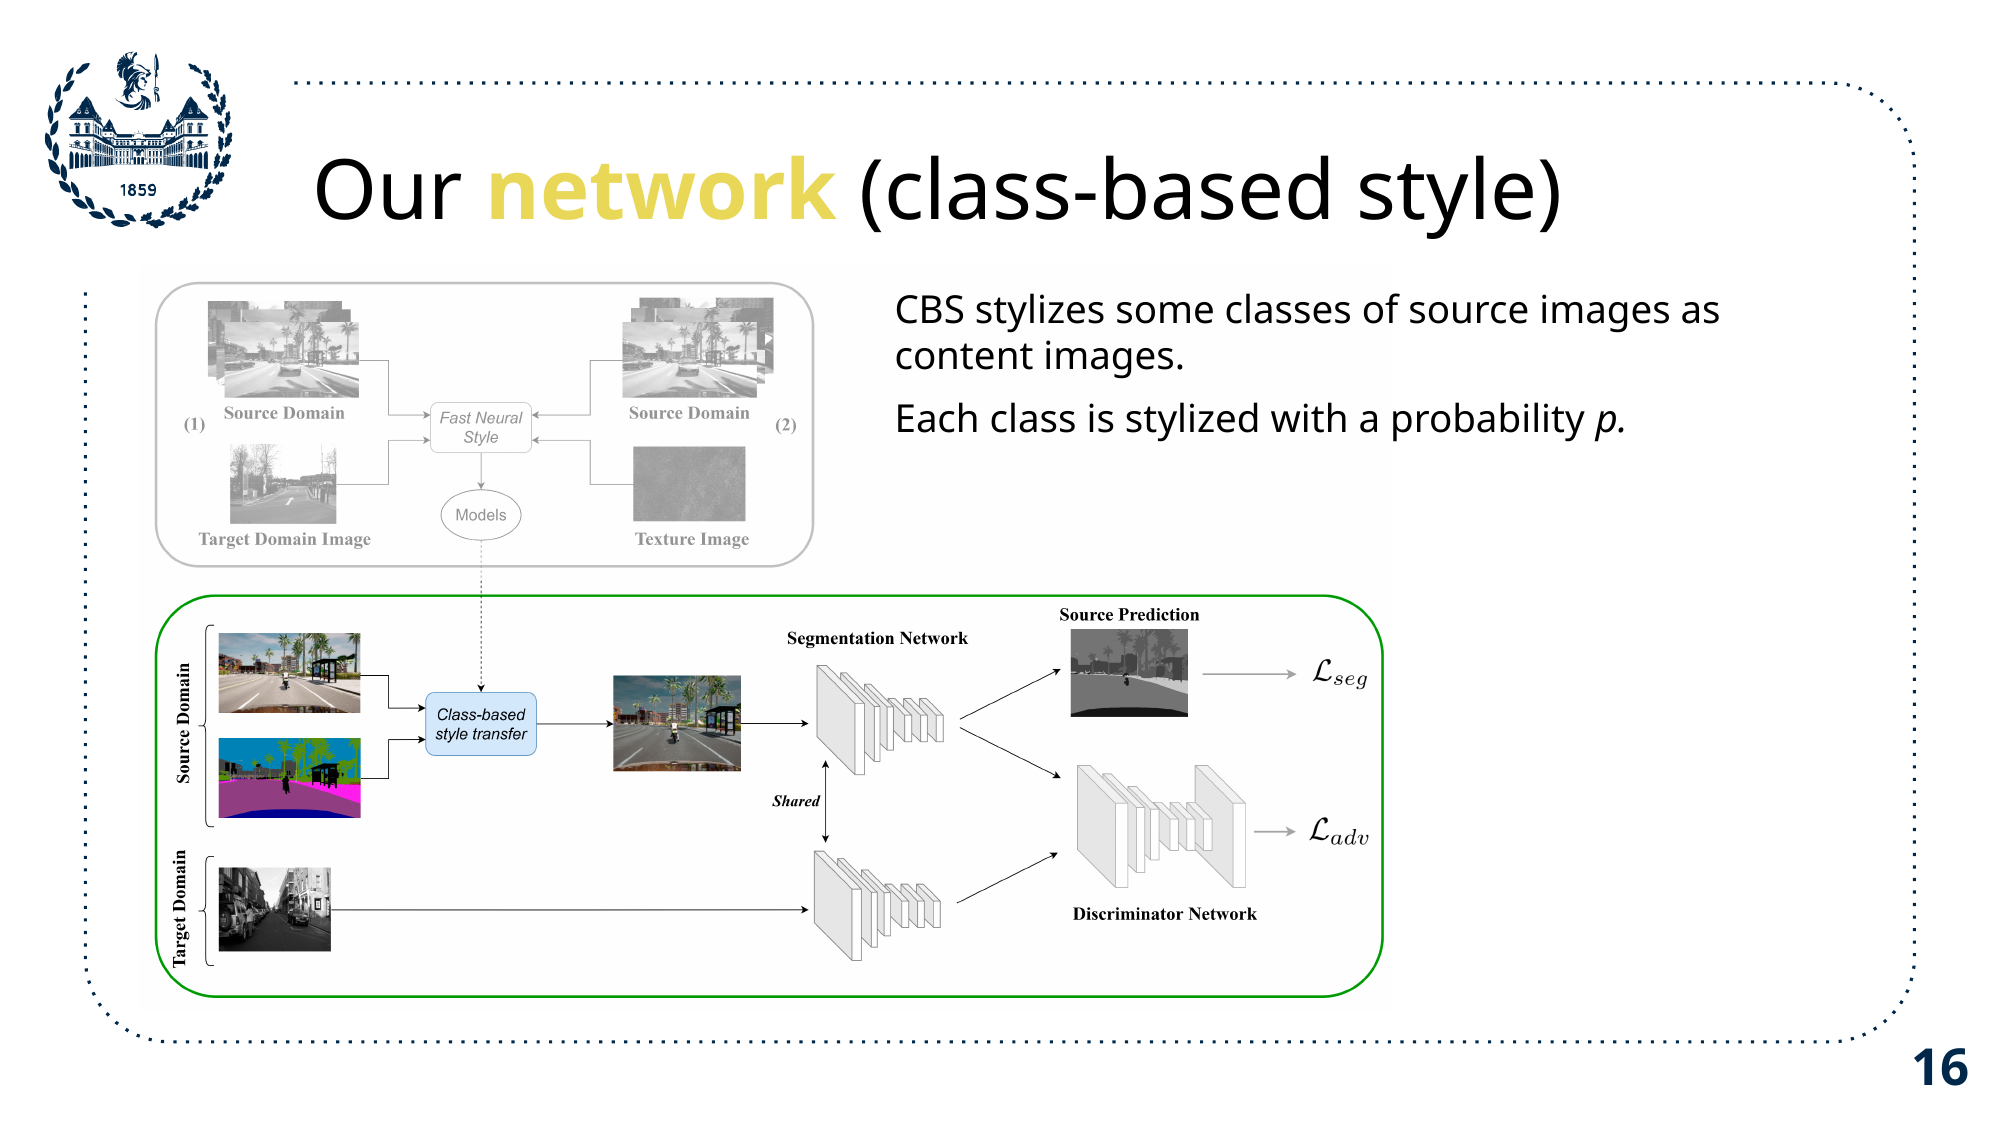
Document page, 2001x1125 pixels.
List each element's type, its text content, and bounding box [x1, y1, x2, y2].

list CBS stylizes some classes of source images as content images. Each class is stylized with a probability p. [1393, 264, 1752, 575]
picture [39, 47, 240, 231]
title Our network (class-based style) [292, 115, 1795, 274]
picture [139, 265, 1393, 1012]
slide_number 16 [1881, 1003, 2000, 1125]
